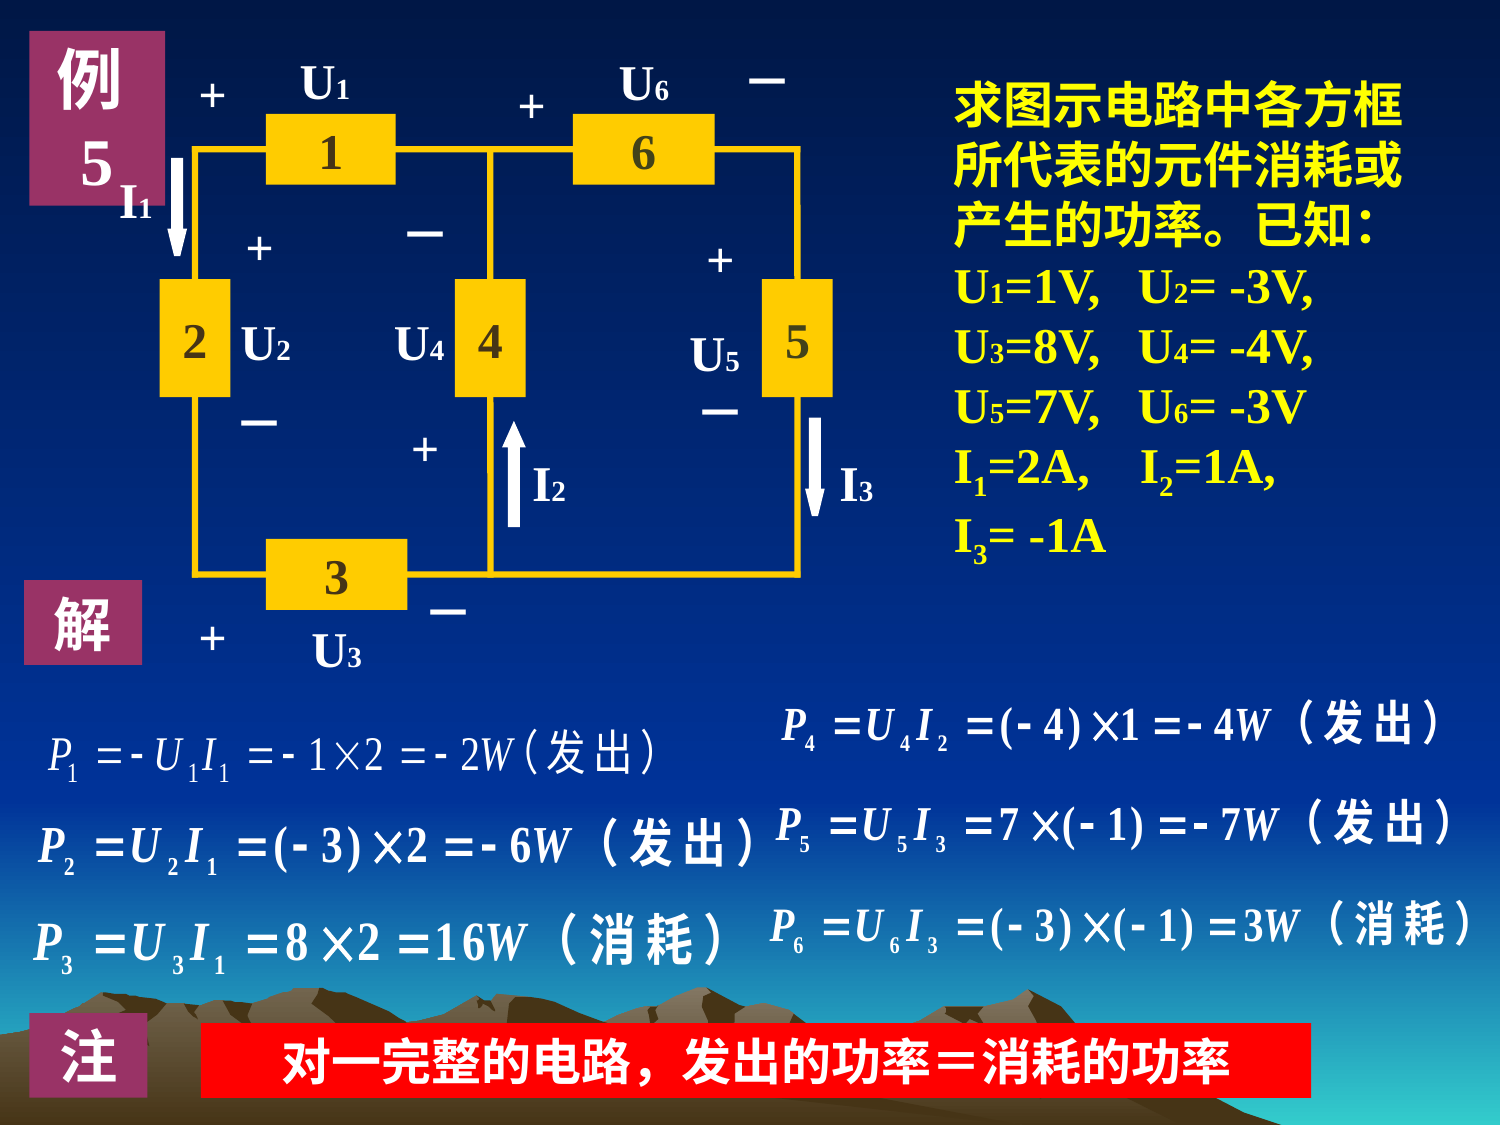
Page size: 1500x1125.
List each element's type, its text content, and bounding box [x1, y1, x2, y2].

text_box 解 [24, 580, 88, 665]
text_box 注 [29, 1013, 148, 1098]
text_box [88, 42, 892, 685]
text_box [767, 791, 1454, 859]
text_box 求图示电路中各方框所代表的元件消耗或产生的功率。已知： U1=1V, U2= -3V, U3=8V, U4= -4V, U5=7V, U6= -3V I1=2A, I2=1A, I3= -1A [938, 66, 1459, 578]
text_box 对一完整的电路，发出的功率＝消耗的功率 [200, 1023, 1312, 1098]
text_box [29, 810, 758, 882]
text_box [39, 721, 668, 792]
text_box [773, 692, 1441, 758]
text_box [24, 904, 727, 982]
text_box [761, 893, 1474, 960]
text_box 例5 [29, 30, 166, 206]
